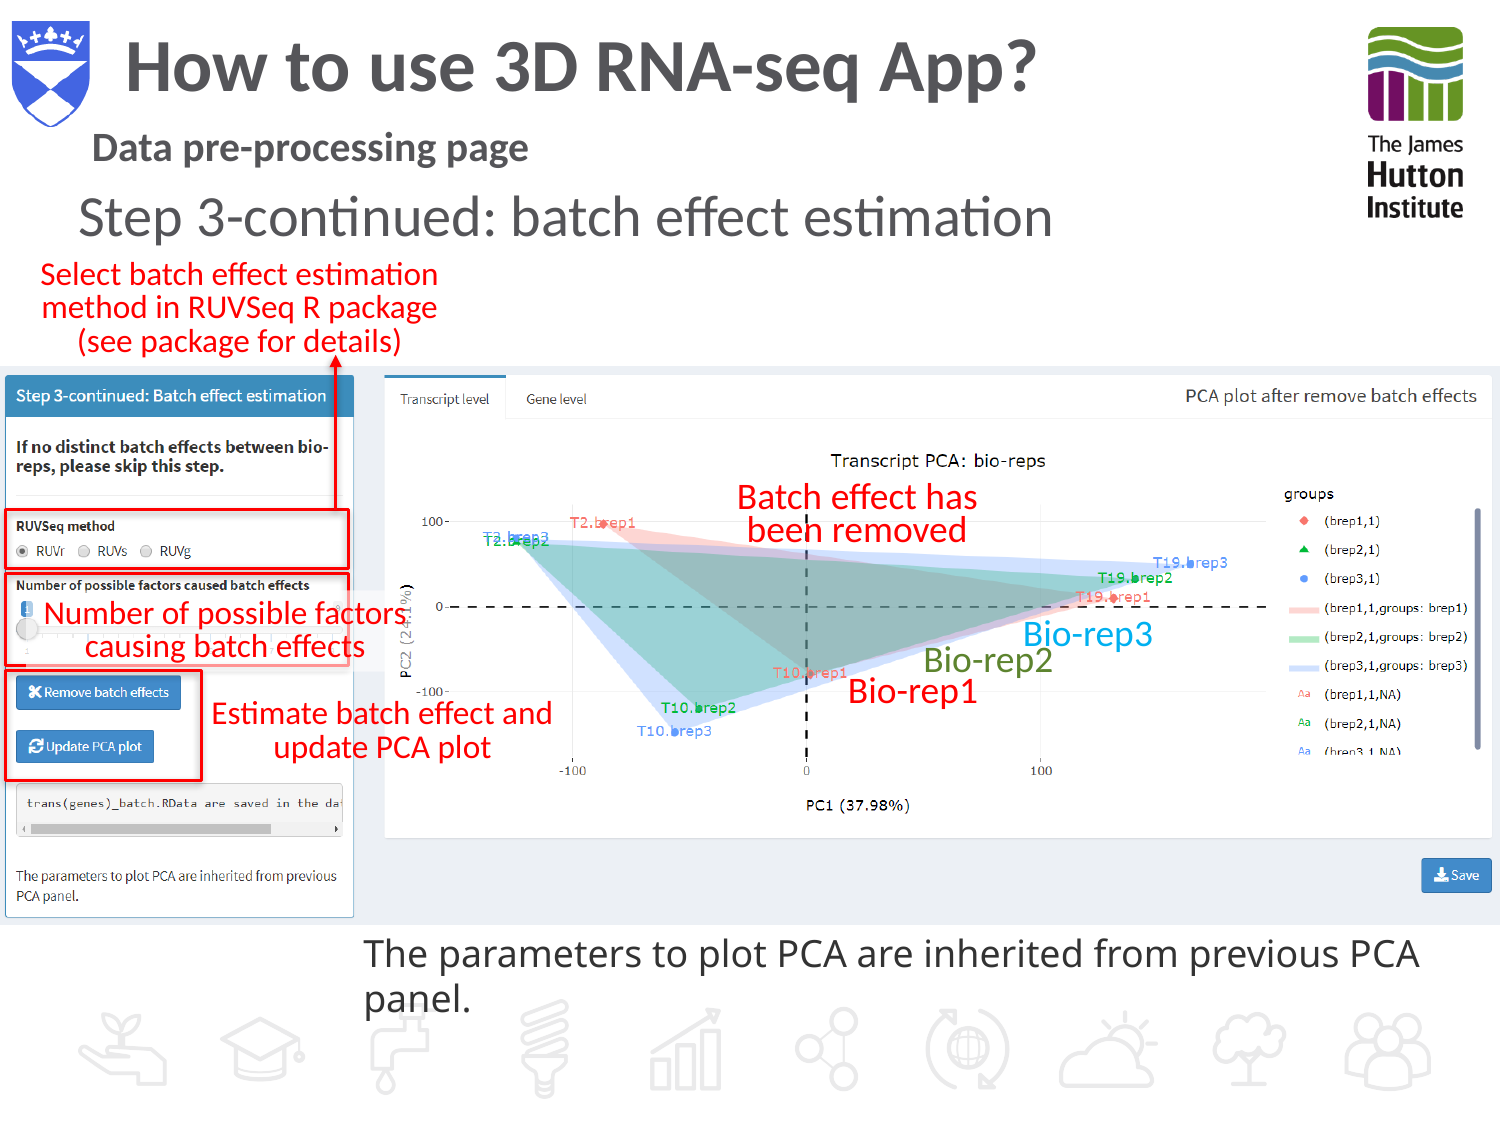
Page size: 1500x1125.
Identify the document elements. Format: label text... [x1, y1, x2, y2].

picture [1368, 27, 1463, 218]
text_box How to use 3D RNA-seq App? [110, 1, 1319, 122]
text_box The parameters to plot PCA are inherited from previous PCA panel. [348, 932, 1466, 1028]
text_box Data pre-processing page [77, 112, 545, 177]
picture [11, 17, 90, 127]
list Step 3-continued: batch effect estimation [63, 171, 1414, 364]
picture [0, 366, 1500, 925]
text_box Select batch effect estimation method in RUVSeq R package (see package for details) [22, 251, 458, 364]
